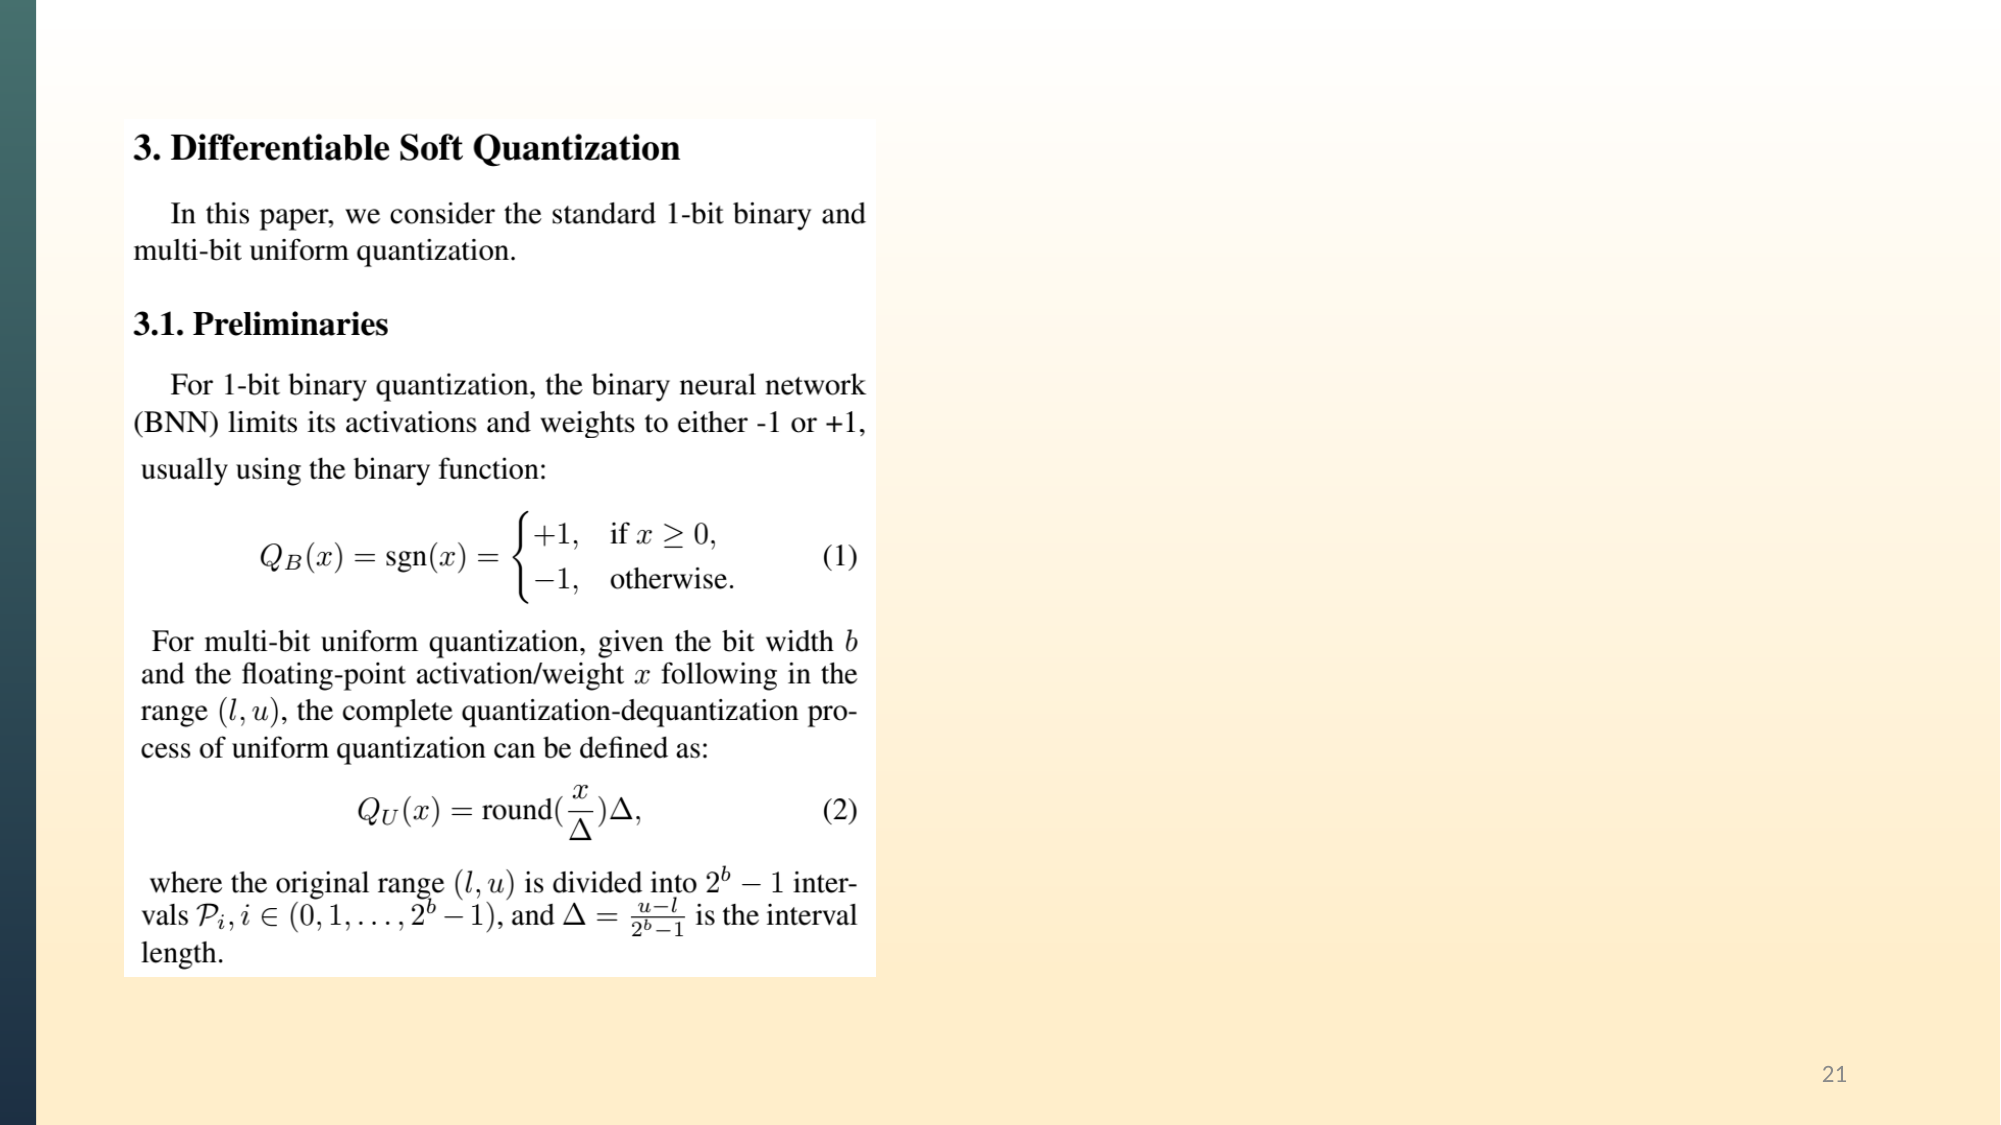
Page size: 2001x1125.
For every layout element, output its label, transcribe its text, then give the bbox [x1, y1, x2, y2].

picture [124, 119, 876, 977]
slide_number 21 [1412, 1042, 1863, 1103]
text_box [0, 0, 37, 1125]
